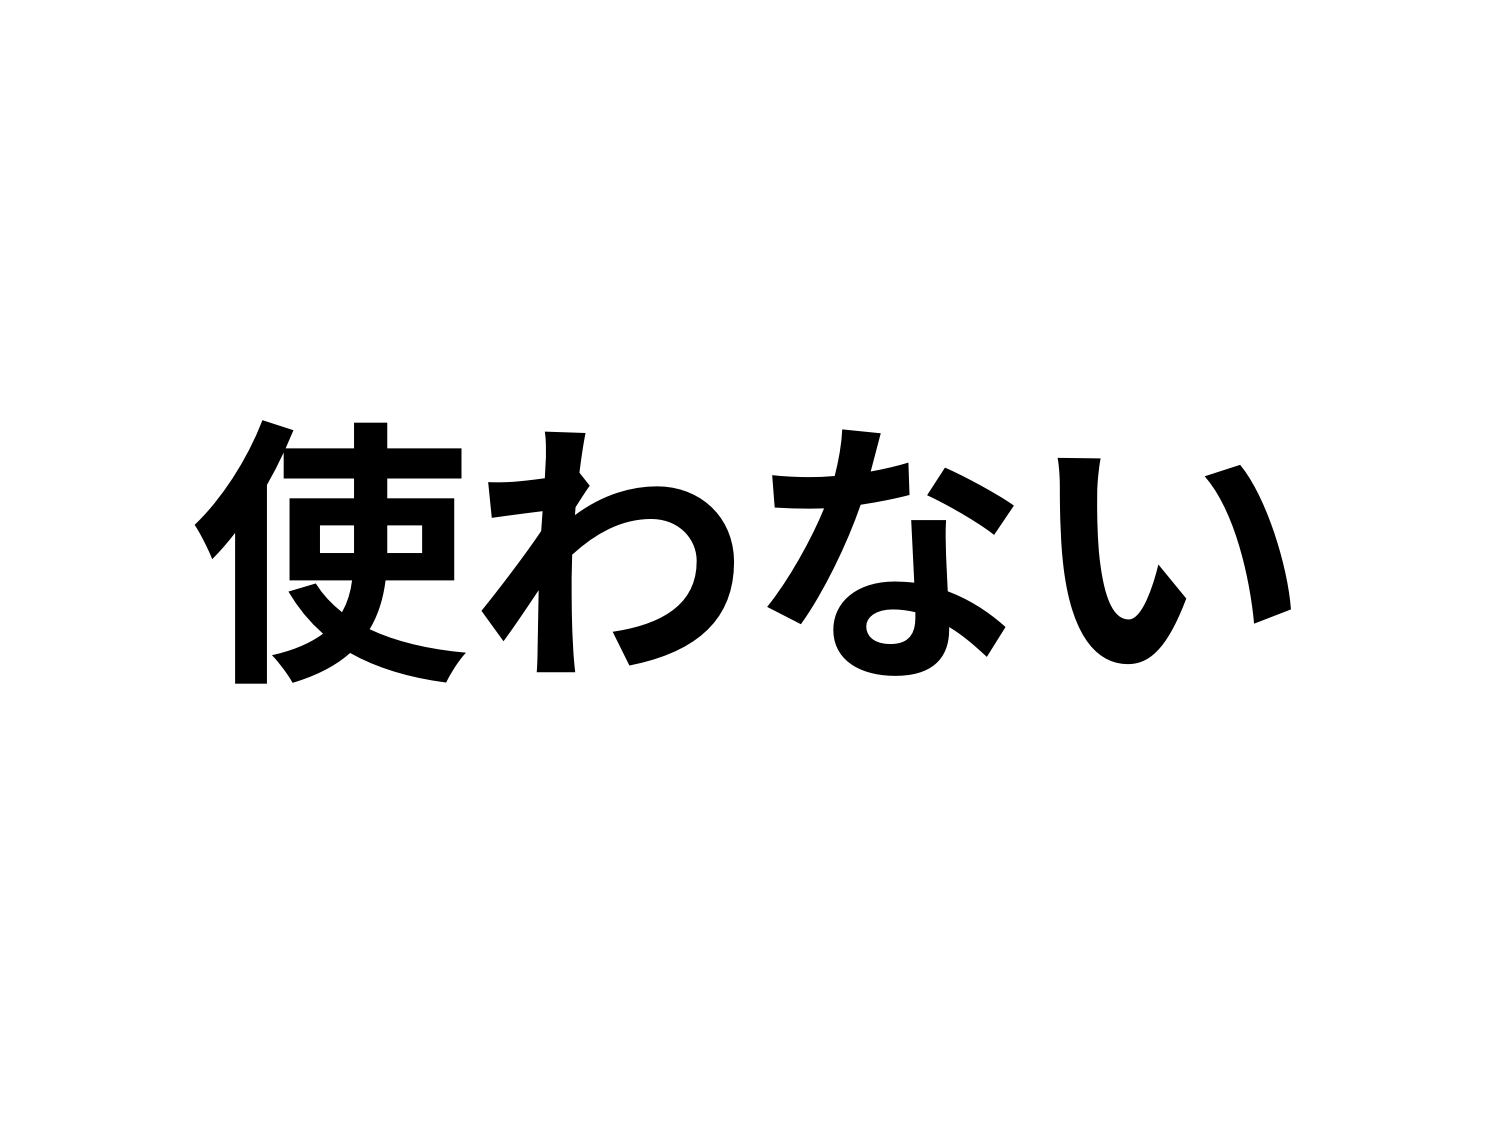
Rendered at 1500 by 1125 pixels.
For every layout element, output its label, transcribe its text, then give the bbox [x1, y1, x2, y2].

title 使わない [112, 335, 1388, 727]
